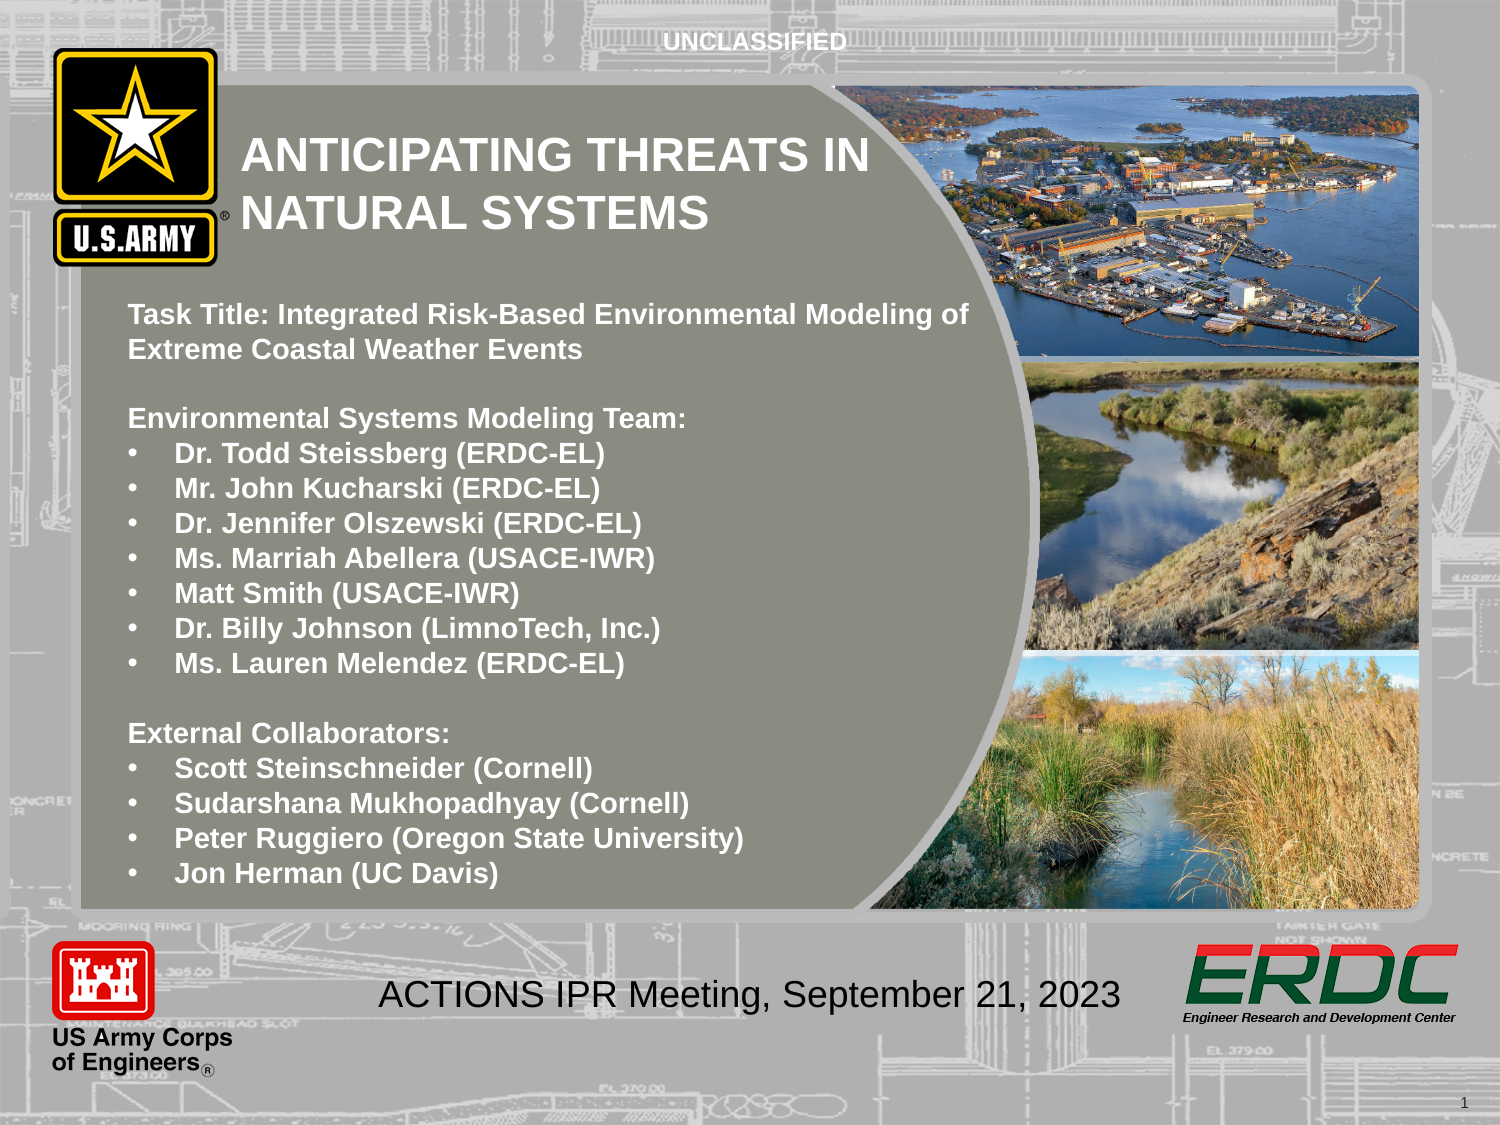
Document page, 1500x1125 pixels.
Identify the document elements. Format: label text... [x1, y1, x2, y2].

text_box ACTIONS IPR Meeting, September 21, 2023 [350, 962, 1150, 1023]
list Task Title: Integrated Risk-Based Environmental Modeling of Extreme Coastal Weather Events Environmental Systems Modeling Team: Dr. Todd Steissberg (ERDC-EL) Mr. John Kucharski (ERDC-EL) Dr. Jennifer Olszewski (ERDC-EL) Ms. Marriah Abellera (USACE-IWR) Matt Smith (USACE-IWR) Dr. Billy Johnson (LimnoTech, Inc.) Ms. Lauren Melendez (ERDC-EL) External Collaborators: Scott Steinschneider (Cornell) Sudarshana Mukhopadhyay (Cornell) Peter Ruggiero (Oregon State University) Jon Herman (UC Davis) [112, 287, 988, 913]
title Anticipating threats in natural Systems [225, 115, 900, 250]
list UNCLASSIFIED [5, 21, 1500, 88]
slide_number 1 [1301, 1080, 1488, 1125]
picture [0, 0, 1500, 1125]
